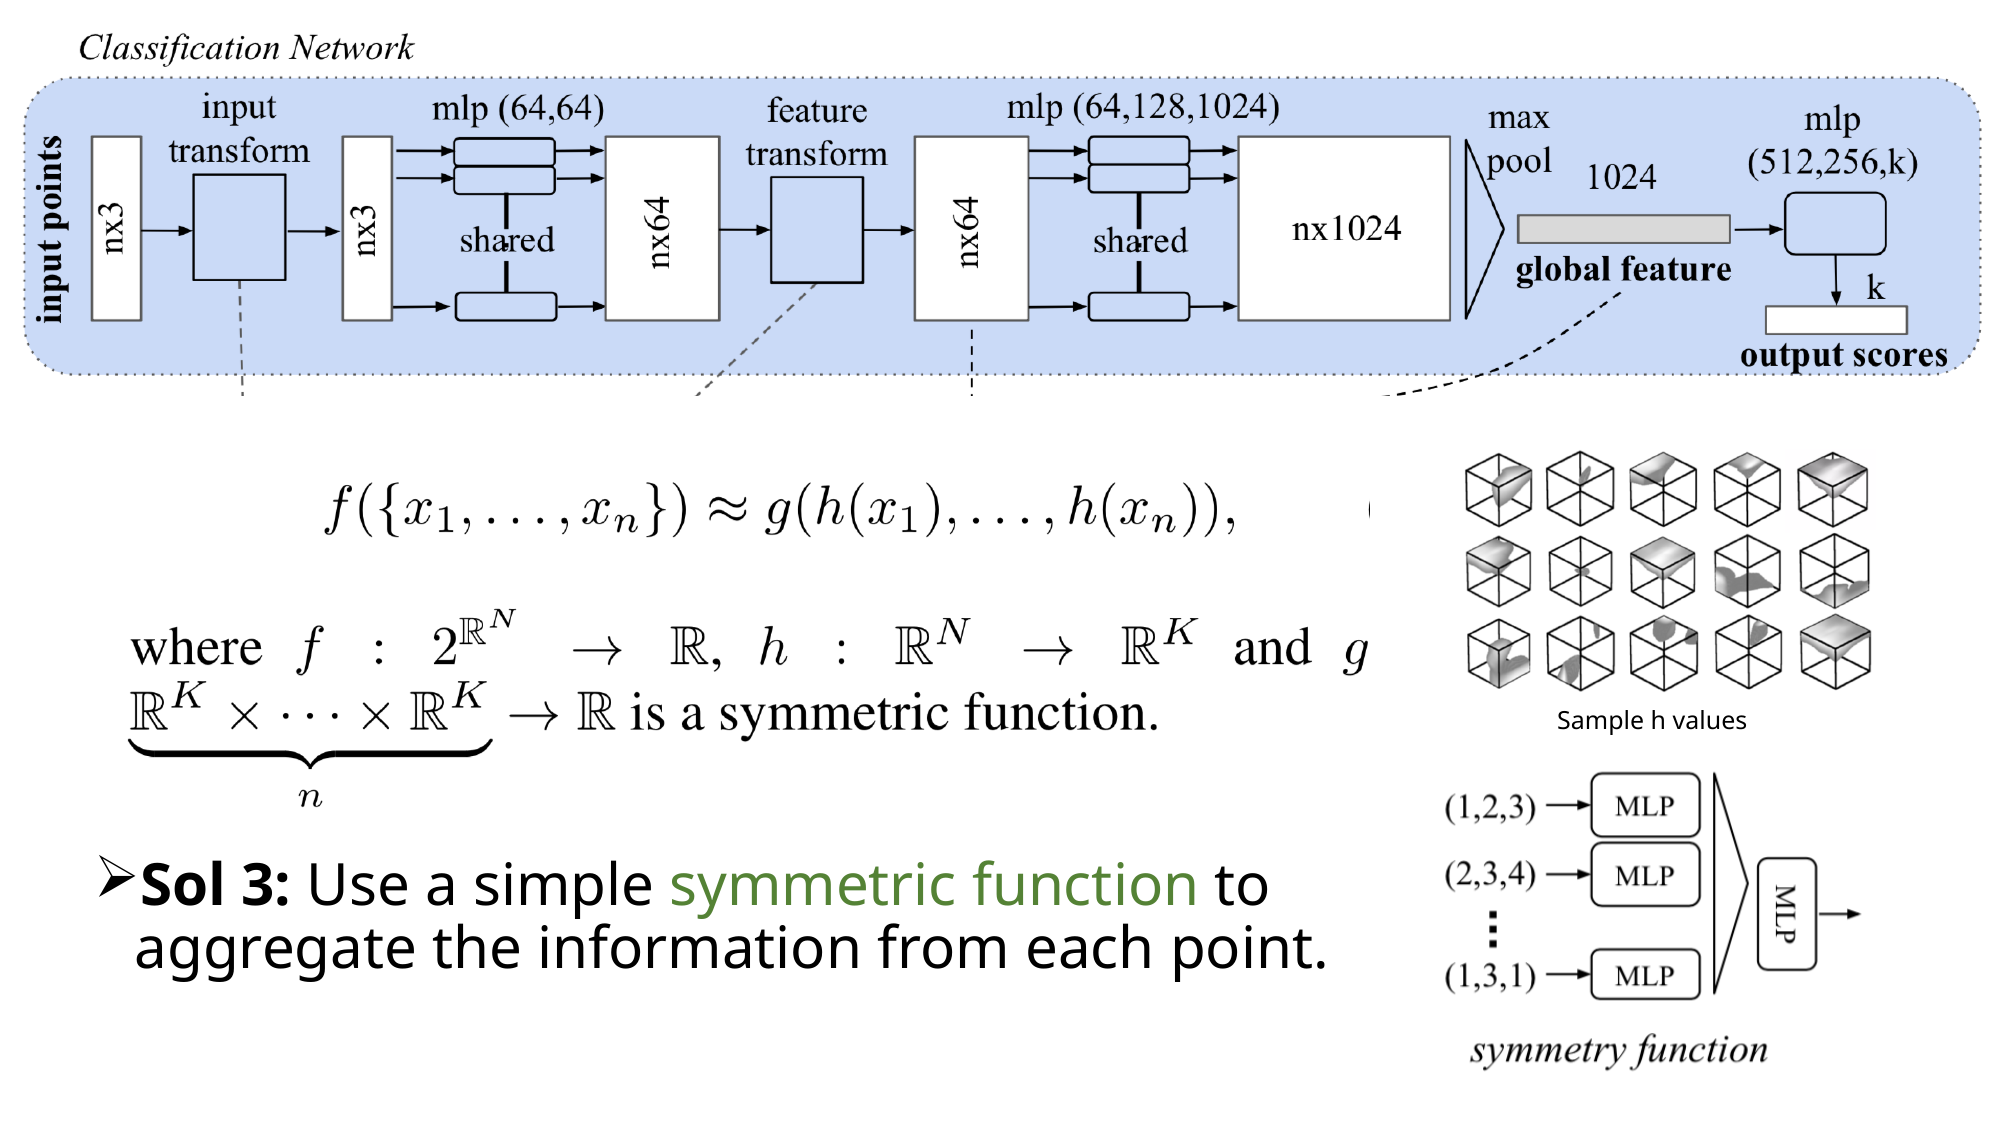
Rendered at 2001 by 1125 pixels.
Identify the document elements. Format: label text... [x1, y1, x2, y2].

list Sol 3: Use a simple symmetric function to aggregate the information from each point. [79, 848, 1378, 1013]
picture [0, 8, 2000, 396]
picture [118, 459, 1370, 810]
picture [1436, 756, 1869, 1079]
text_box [1450, 441, 1882, 743]
